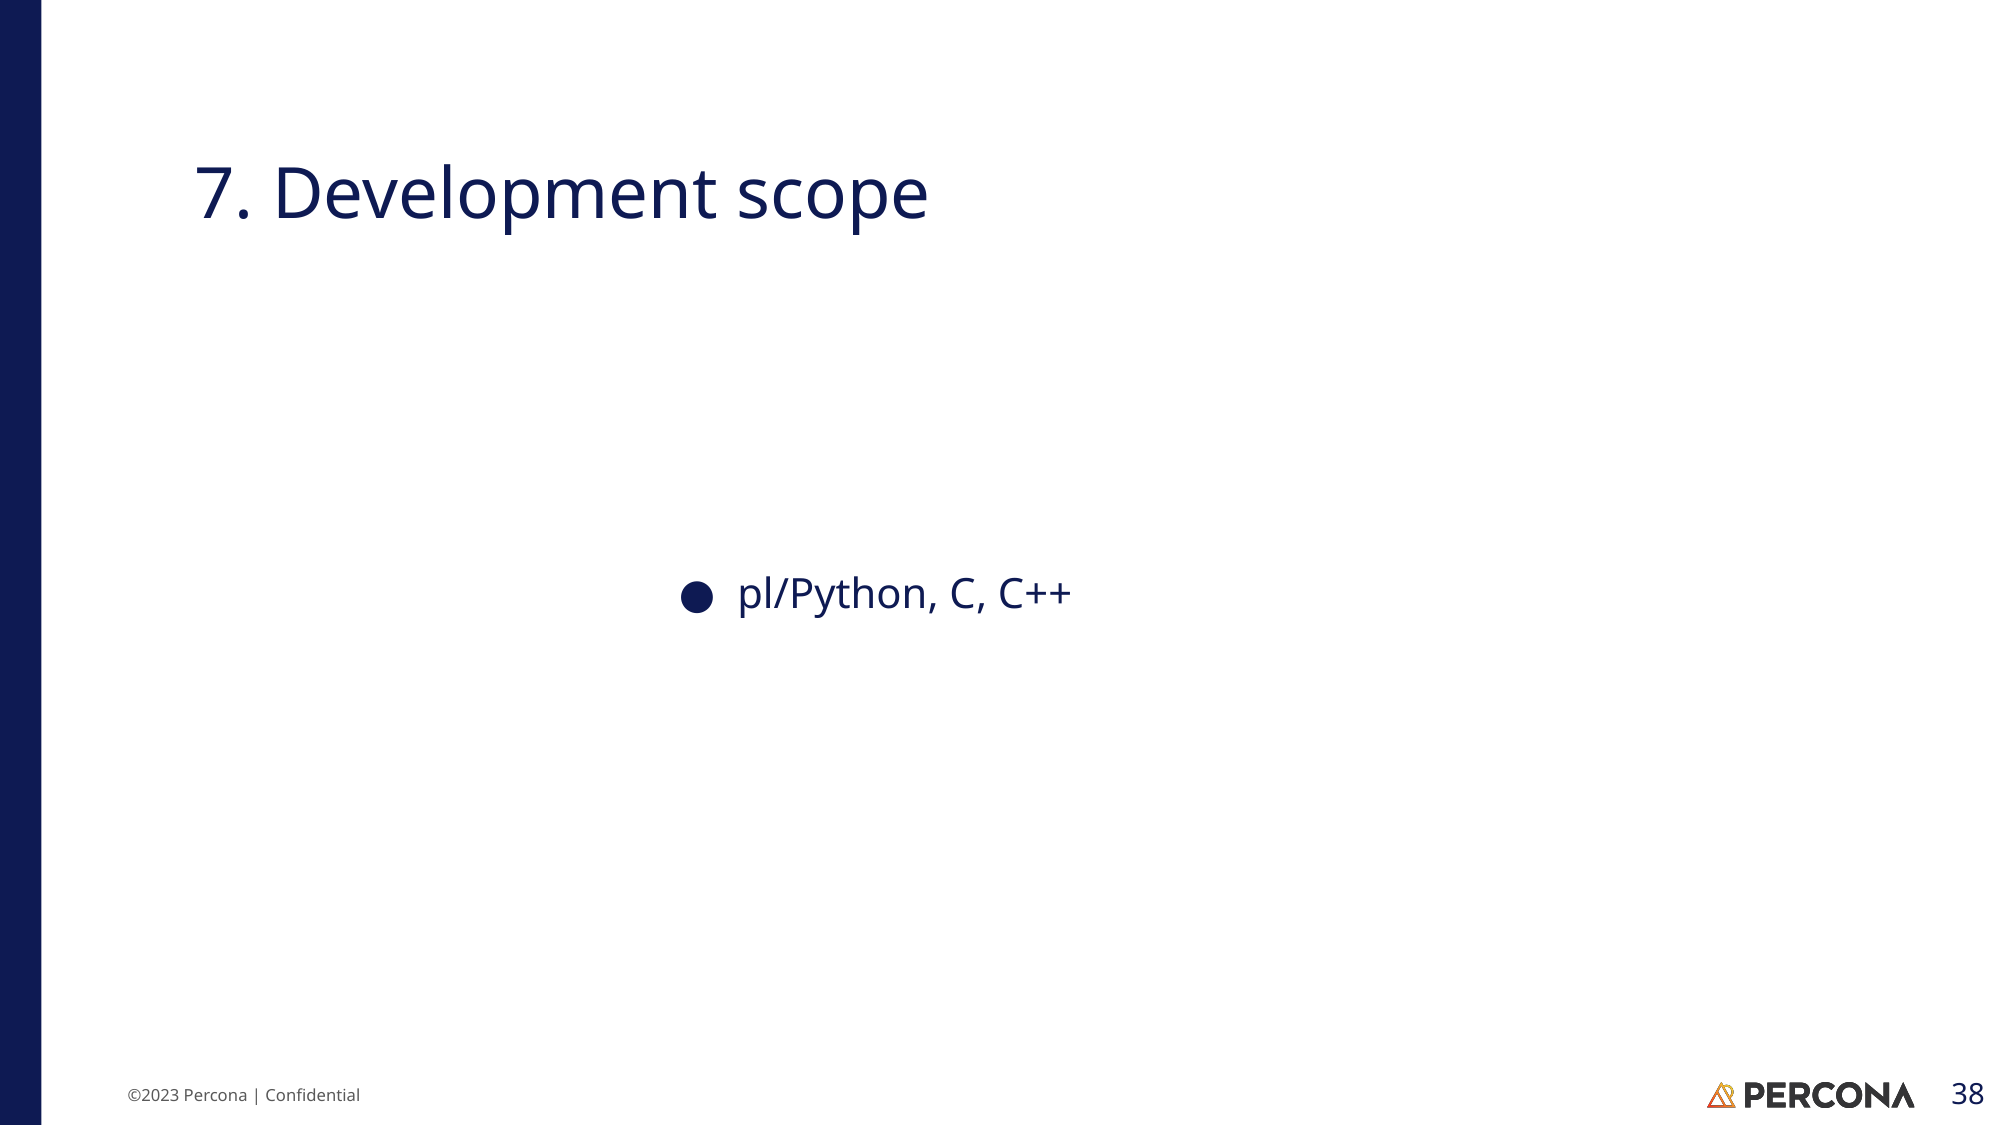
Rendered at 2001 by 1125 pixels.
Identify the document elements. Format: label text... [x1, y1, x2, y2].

title 7. Development scope [179, 124, 1835, 266]
slide_number ‹#› [1748, 1065, 2000, 1125]
picture [1707, 1082, 1748, 1108]
list pl/Python, C, C++ [647, 258, 1520, 932]
